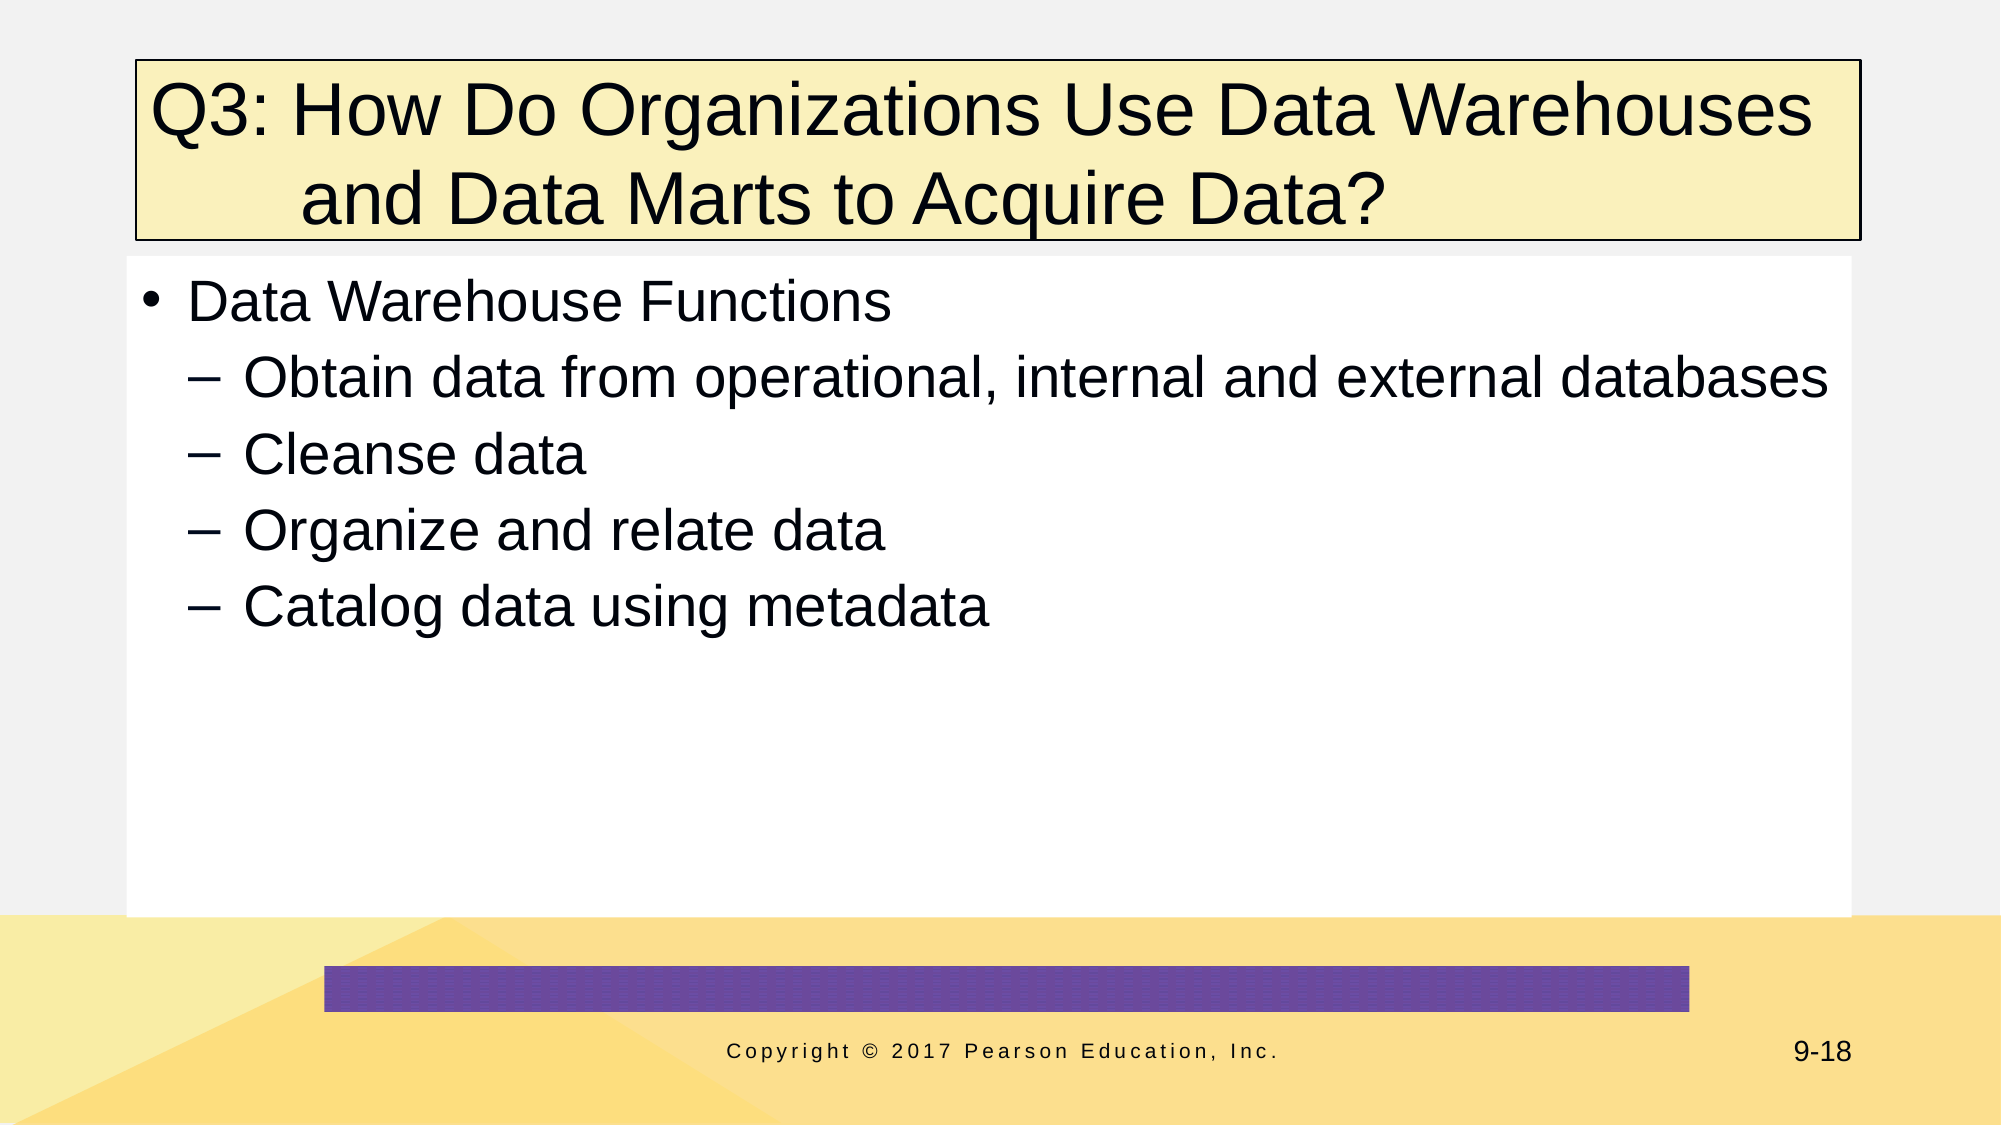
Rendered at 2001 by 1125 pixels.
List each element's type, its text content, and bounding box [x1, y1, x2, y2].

title Q3: How Do Organizations Use Data Warehouses and Data Marts to Acquire Data? [135, 59, 1862, 241]
list Data Warehouse Functions Obtain data from operational, internal and external databases Cleanse data Organize and relate data Catalog data using metadata [126, 255, 1852, 918]
footer Copyright © 2017 Pearson Education, Inc. [326, 1025, 1677, 1075]
